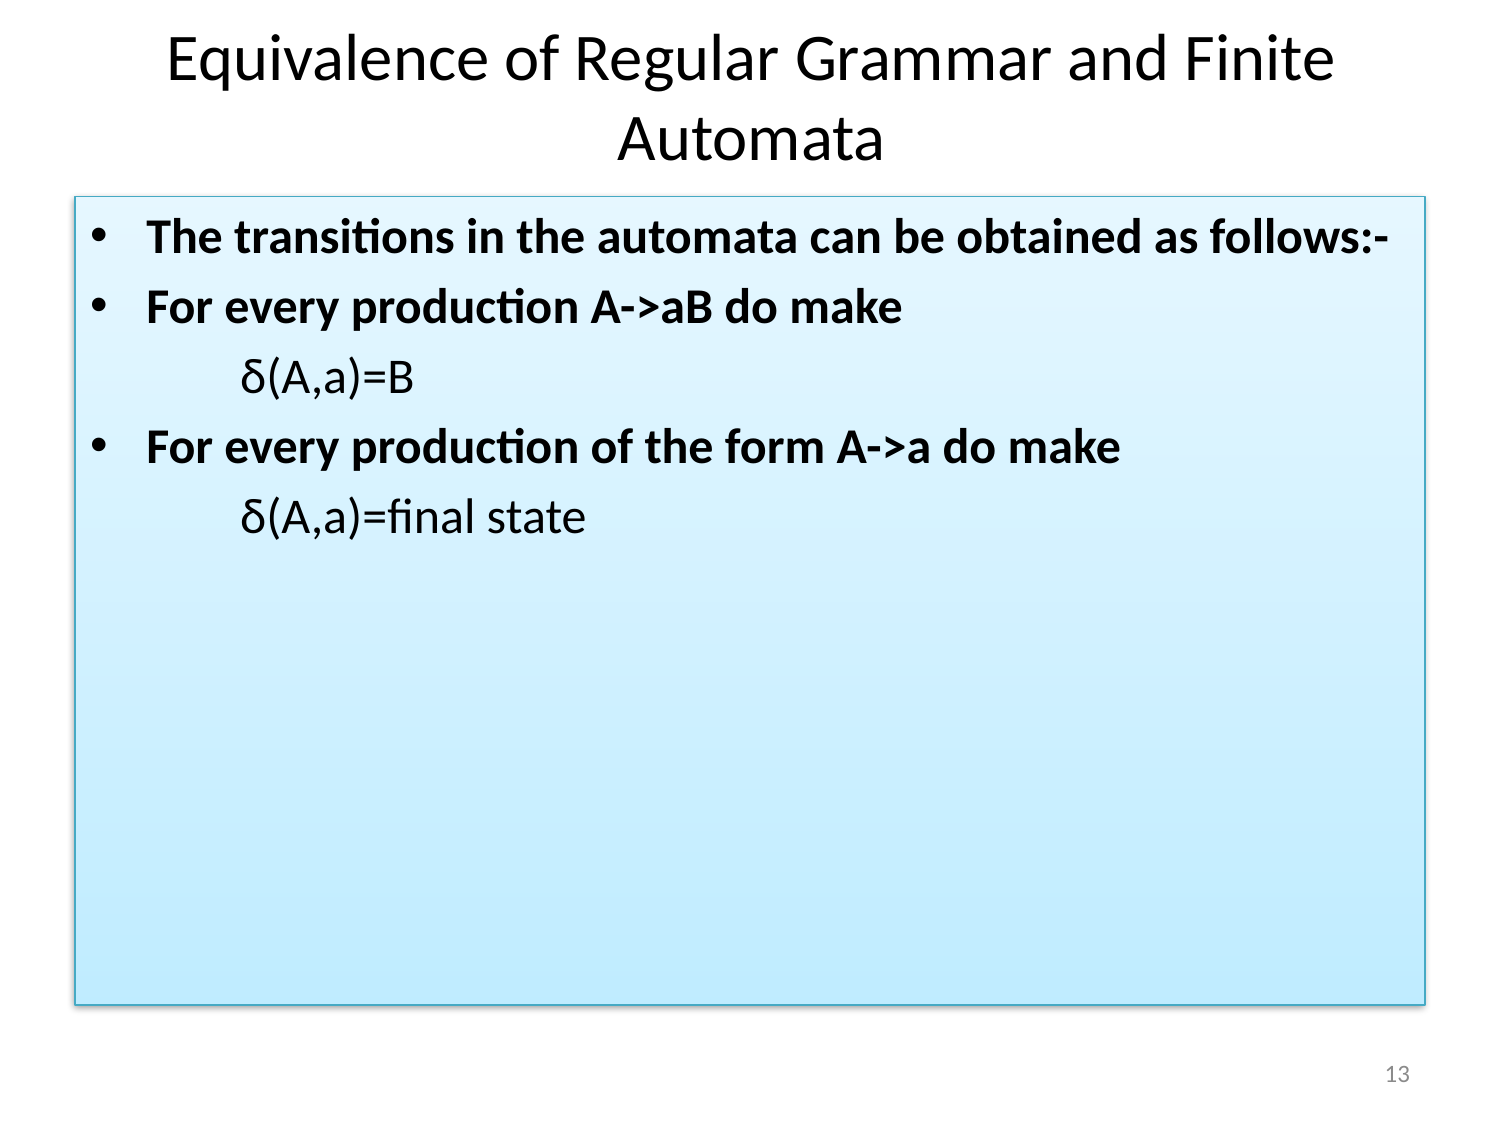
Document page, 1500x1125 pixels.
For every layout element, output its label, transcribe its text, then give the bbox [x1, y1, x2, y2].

title Equivalence of Regular Grammar and Finite Automata [76, 0, 1427, 188]
list The transitions in the automata can be obtained as follows:- For every production A->aB do make δ(A,a)=B For every production of the form A->a do make δ(A,a)=final state [74, 196, 1426, 1006]
slide_number 13 [1074, 1042, 1425, 1103]
